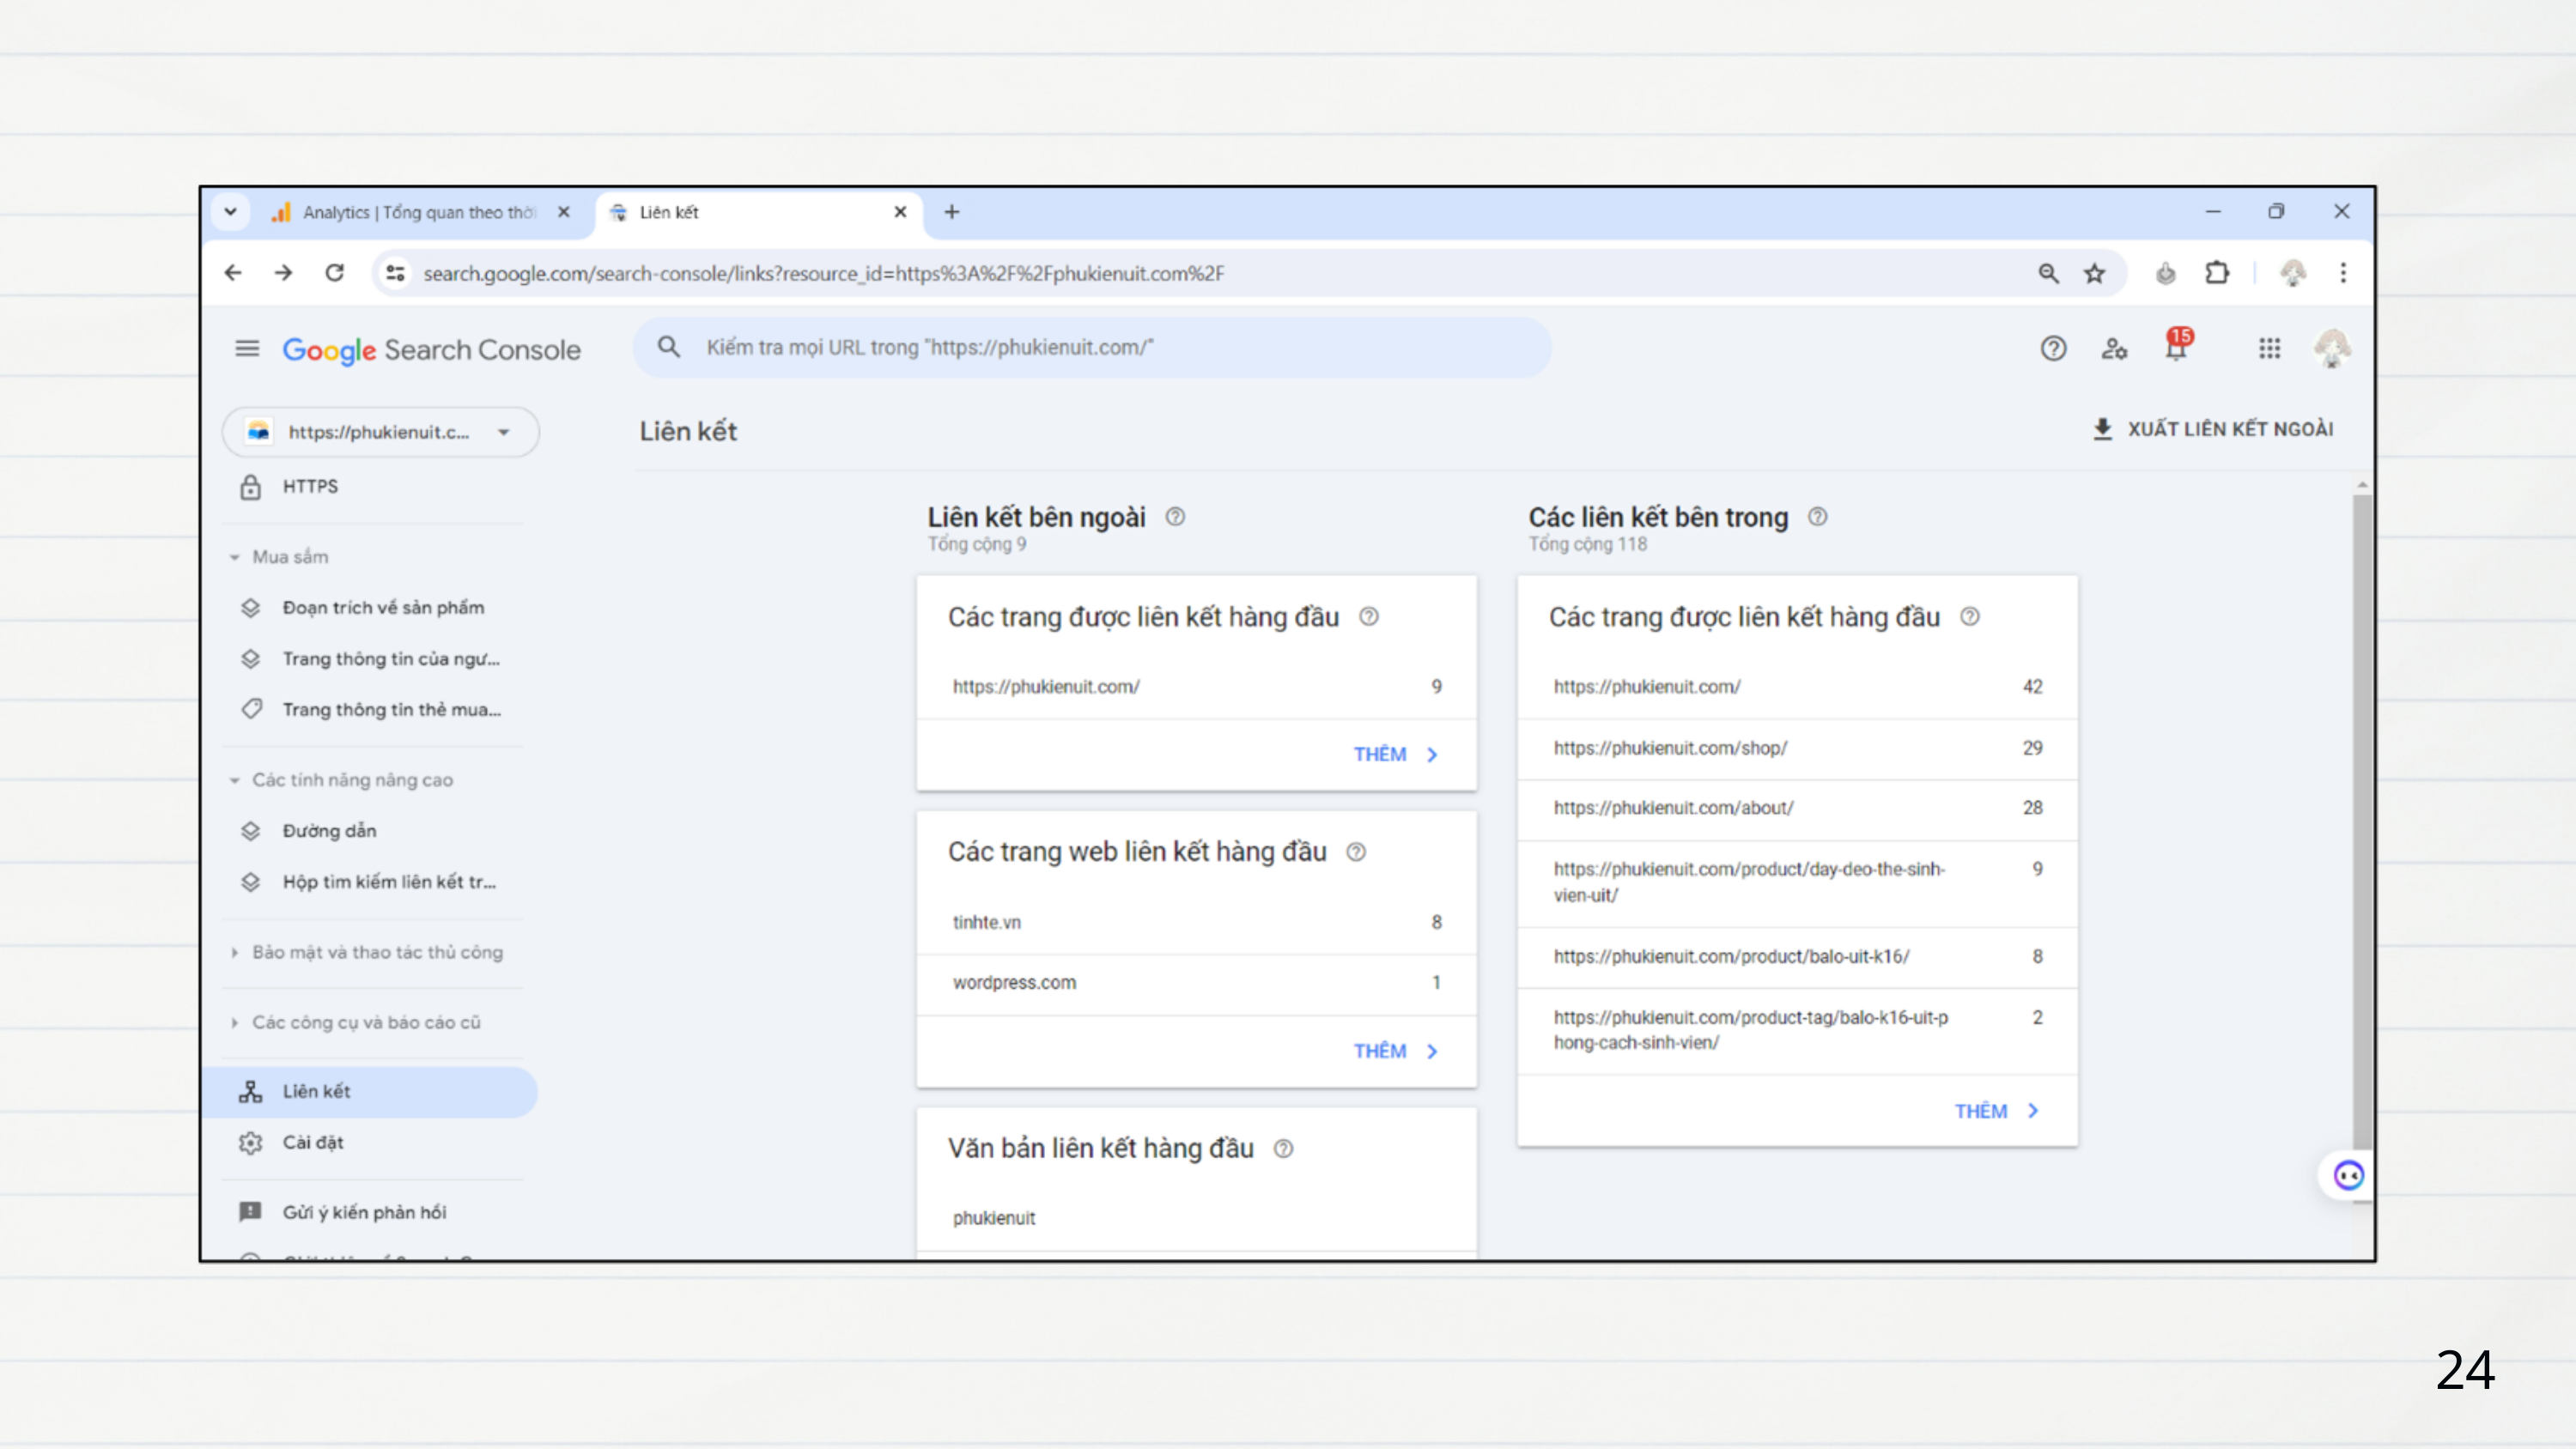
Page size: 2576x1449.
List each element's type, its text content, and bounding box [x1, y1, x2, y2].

text_box 24 [2404, 1325, 2528, 1401]
text_box [0, 0, 2576, 1449]
text_box [197, 184, 2379, 1264]
